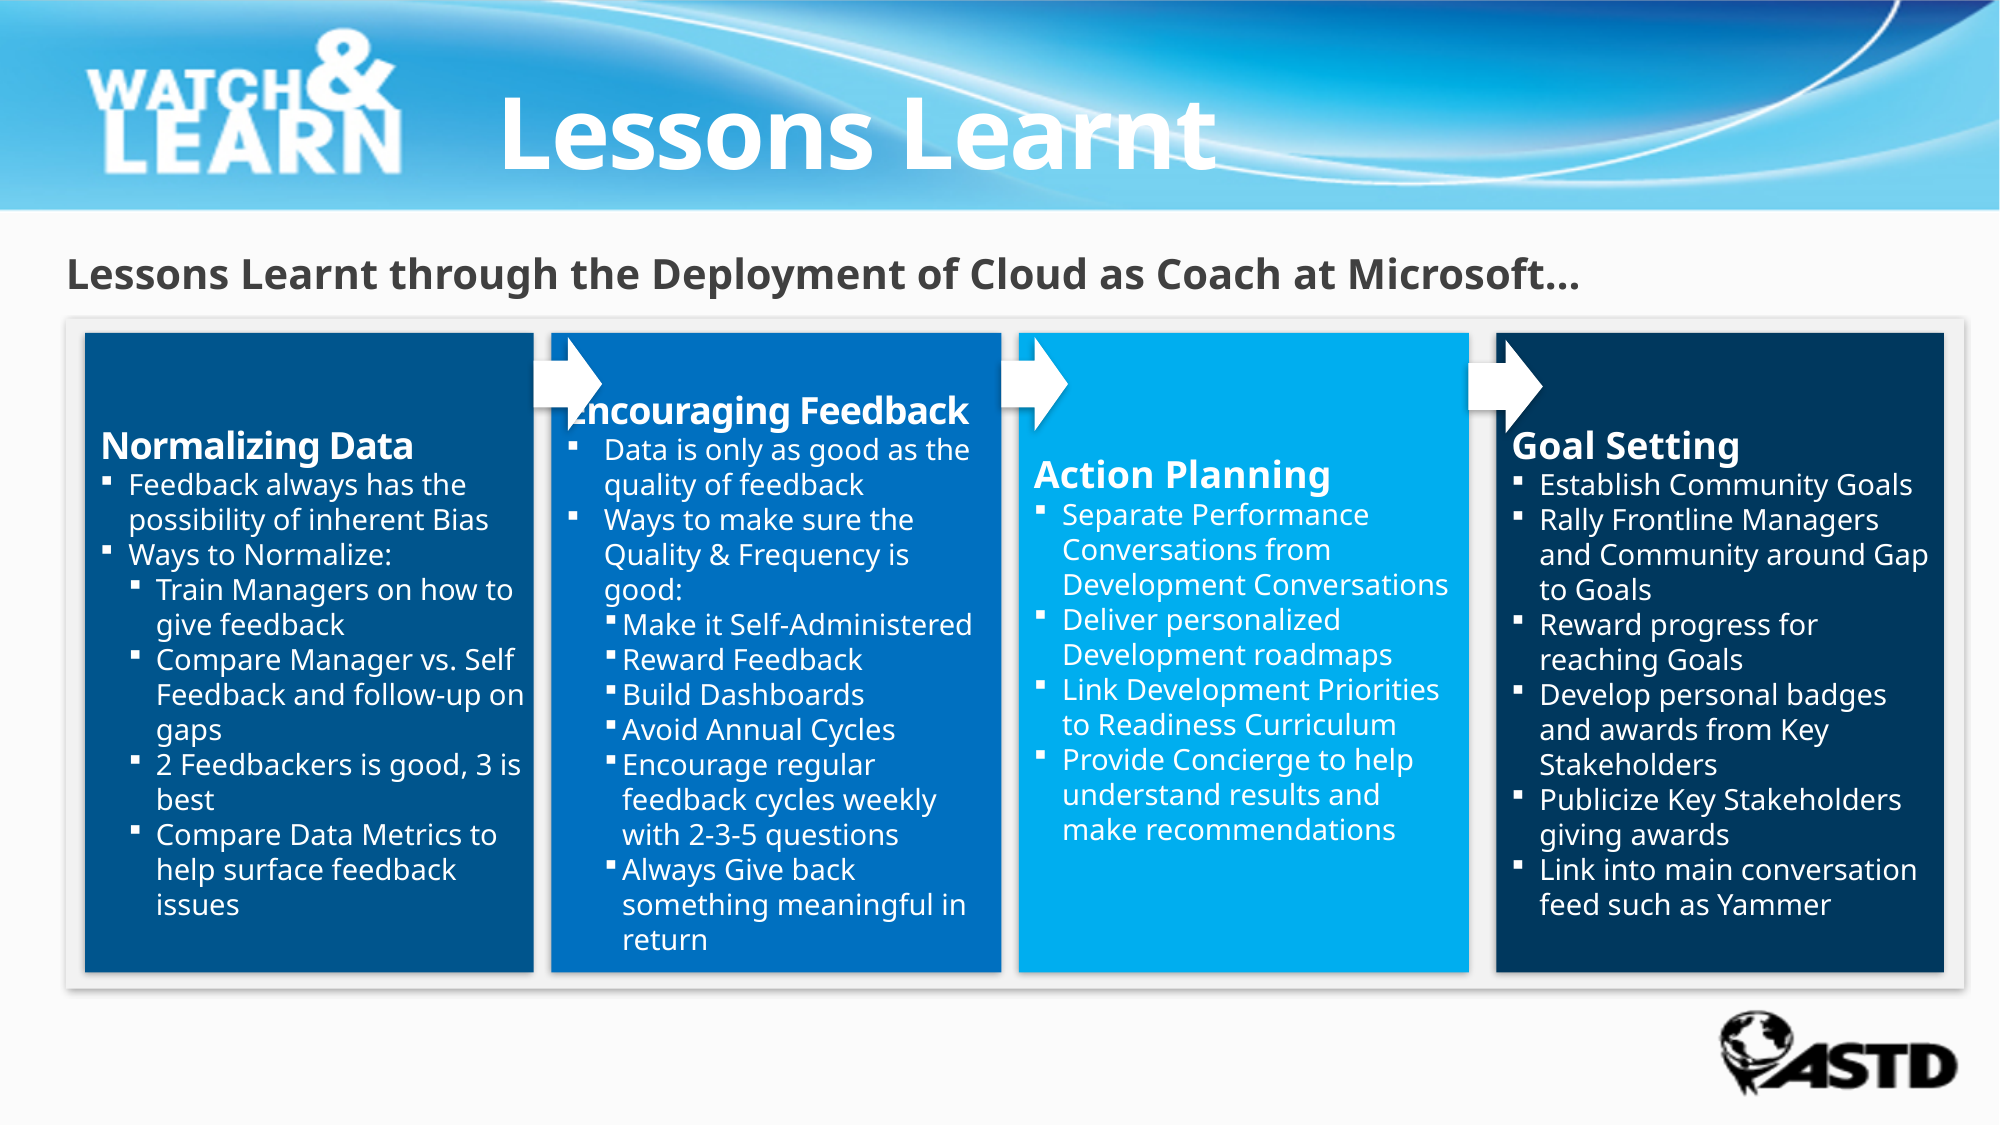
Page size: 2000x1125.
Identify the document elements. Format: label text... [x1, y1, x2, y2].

text_box Lessons Learnt through the Deployment of Cloud as Coach at Microsoft… [65, 247, 1915, 298]
title Lessons Learnt [496, 83, 2000, 193]
text_box [65, 318, 1965, 989]
text_box [1467, 338, 1544, 435]
text_box [1000, 336, 1069, 432]
text_box [532, 336, 603, 432]
text_box Action Planning Separate Performance Conversations from Development Conversations Deliver personalized Development roadmaps Link Development Priorities to Readiness Curriculum Provide Concierge to help understand results and make recommendations [1018, 332, 1470, 973]
picture [1692, 988, 1988, 1111]
text_box Goal Setting Establish Community Goals Rally Frontline Managers and Community around Gap to Goals Reward progress for reaching Goals Develop personal badges and awards from Key Stakeholders Publicize Key Stakeholders giving awards Link into main conversation feed such as Yammer [1496, 332, 1945, 973]
picture [0, 0, 2000, 213]
text_box Encouraging Feedback Data is only as good as the quality of feedback Ways to make sure the Quality & Frequency is good: Make it Self-Administered Reward Feedback Build Dashboards Avoid Annual Cycles Encourage regular feedback cycles weekly with 2-3-5 questions Always Give back something meaningful in return [551, 332, 1002, 973]
text_box Normalizing Data Feedback always has the possibility of inherent Bias Ways to Normalize: Train Managers on how to give feedback Compare Manager vs. Self Feedback and follow-up on gaps 2 Feedbackers is good, 3 is best Compare Data Metrics to help surface feedback issues [84, 332, 535, 973]
